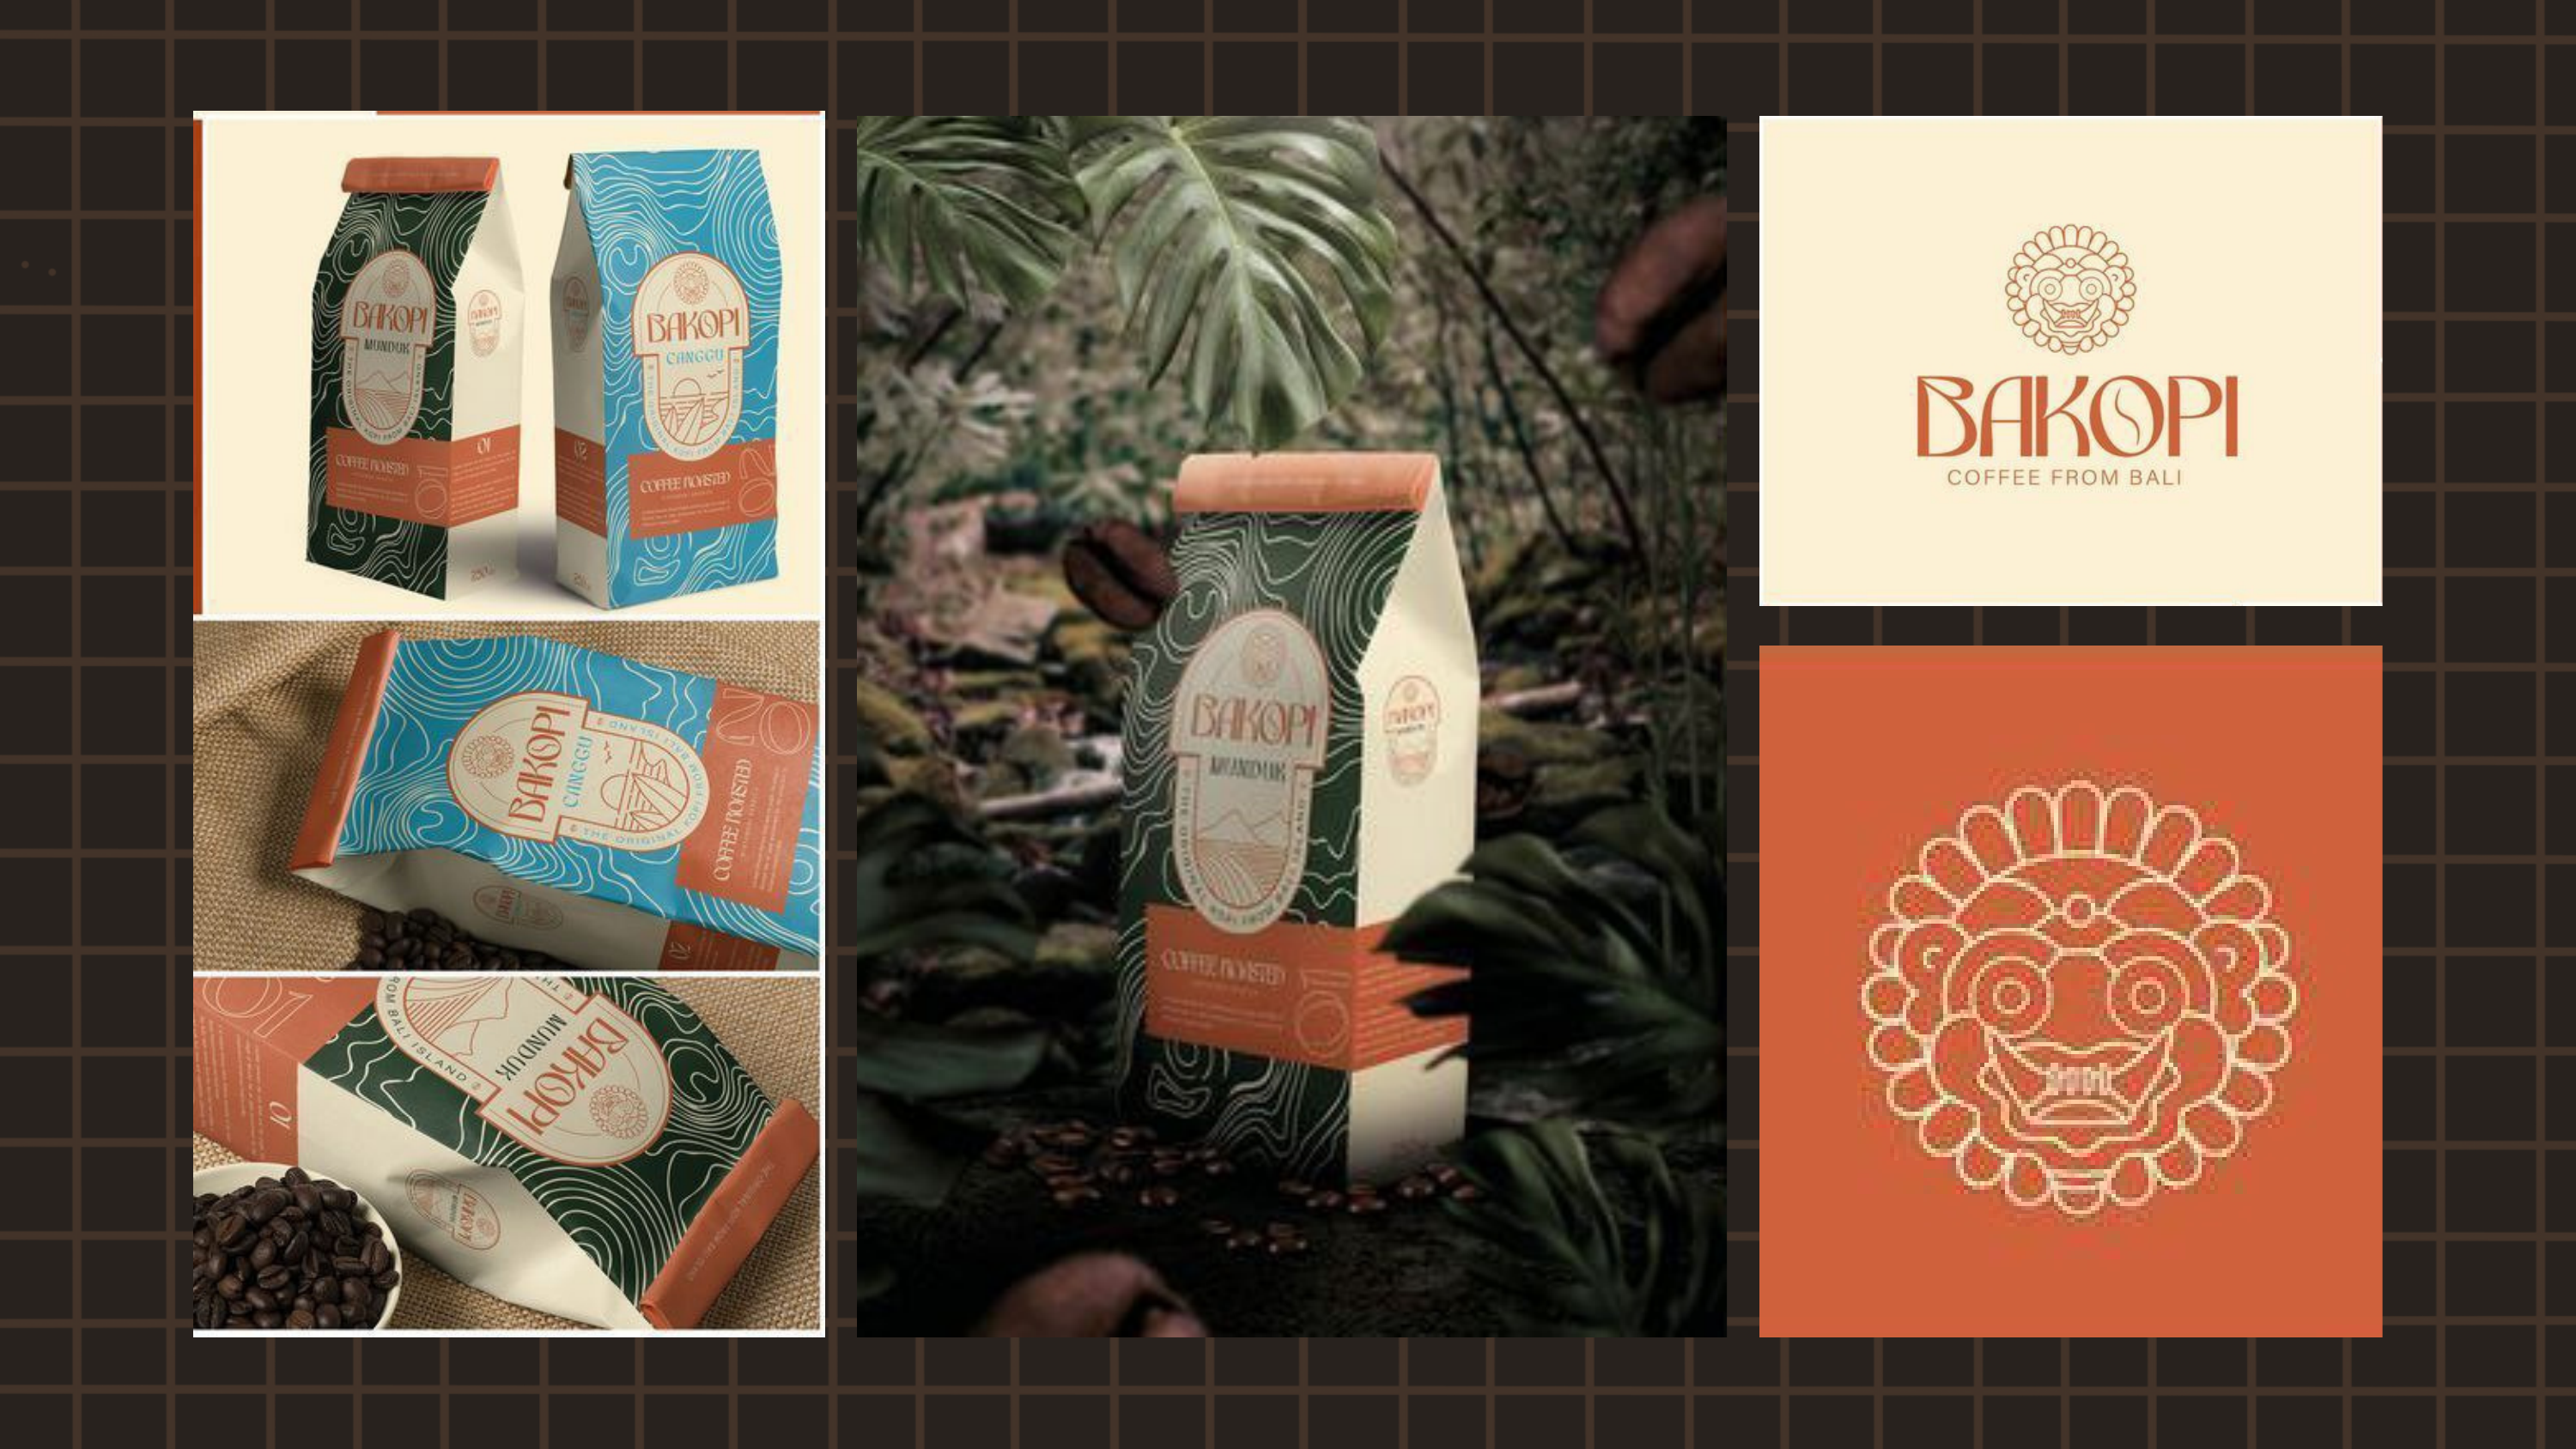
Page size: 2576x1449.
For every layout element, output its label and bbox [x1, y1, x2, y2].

text_box [193, 111, 825, 1337]
text_box [0, 0, 2576, 1449]
text_box [1759, 646, 2383, 1337]
text_box [856, 116, 1728, 1337]
text_box [1759, 116, 2383, 606]
